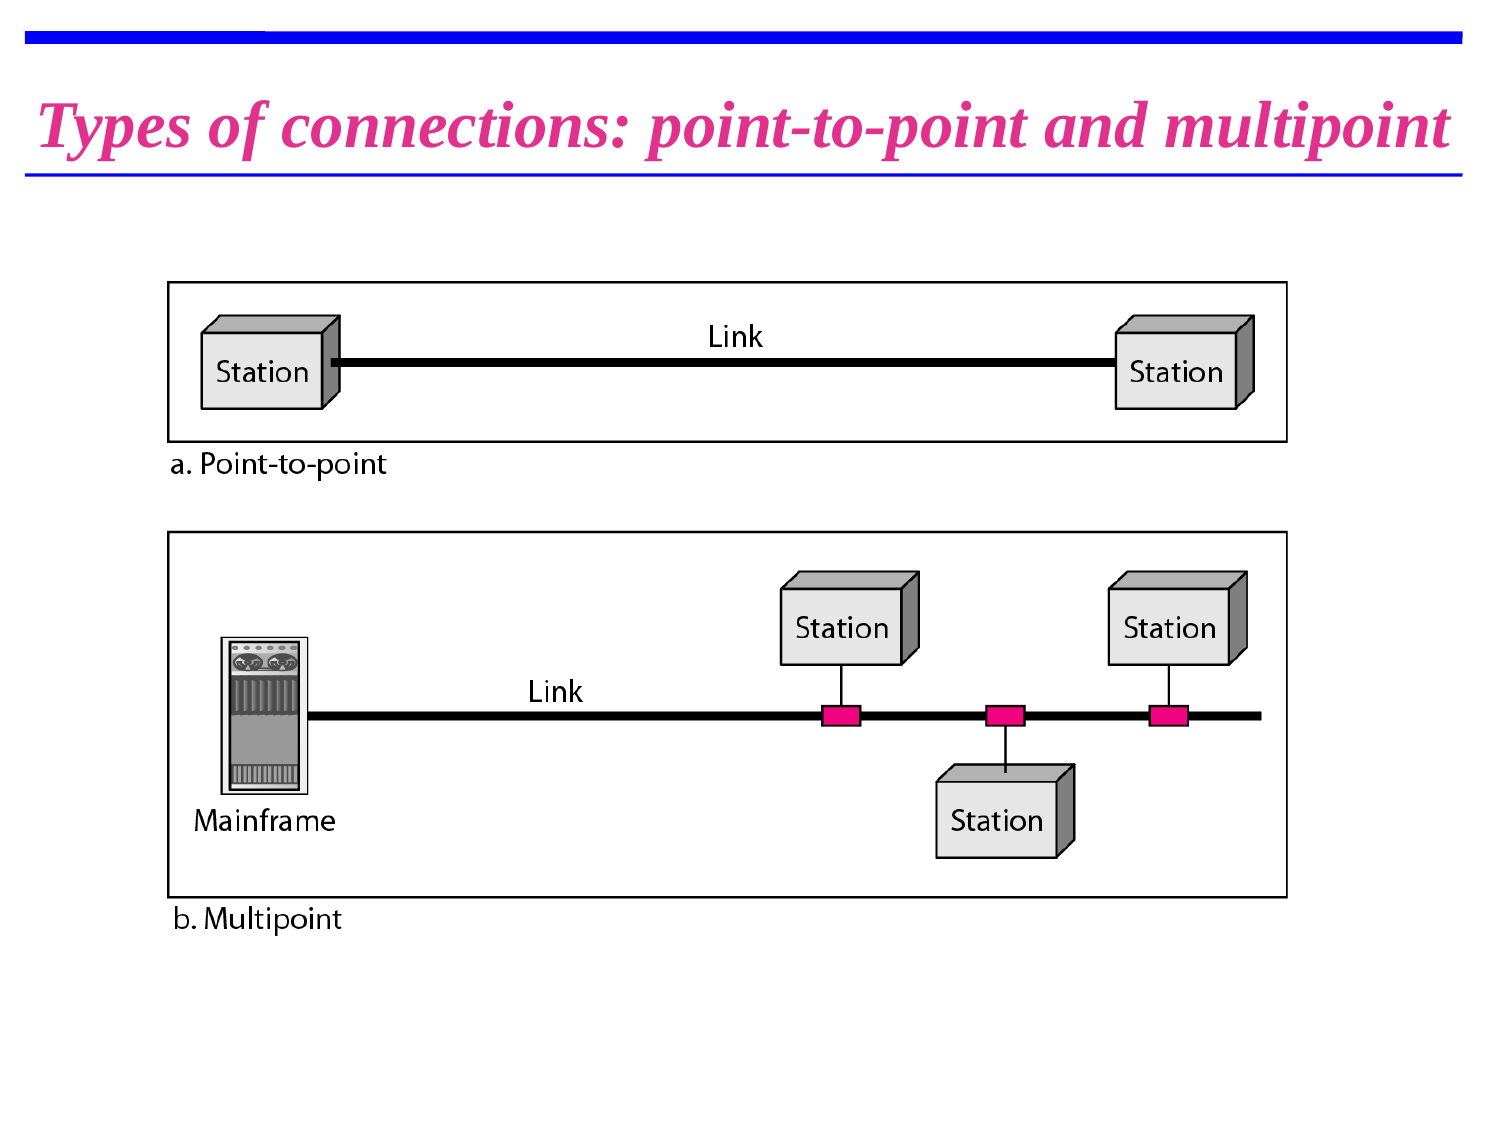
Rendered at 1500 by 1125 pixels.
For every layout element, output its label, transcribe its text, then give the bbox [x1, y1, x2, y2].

picture [167, 281, 1288, 938]
text_box Types of connections: point-to-point and multipoint [20, 73, 1468, 169]
